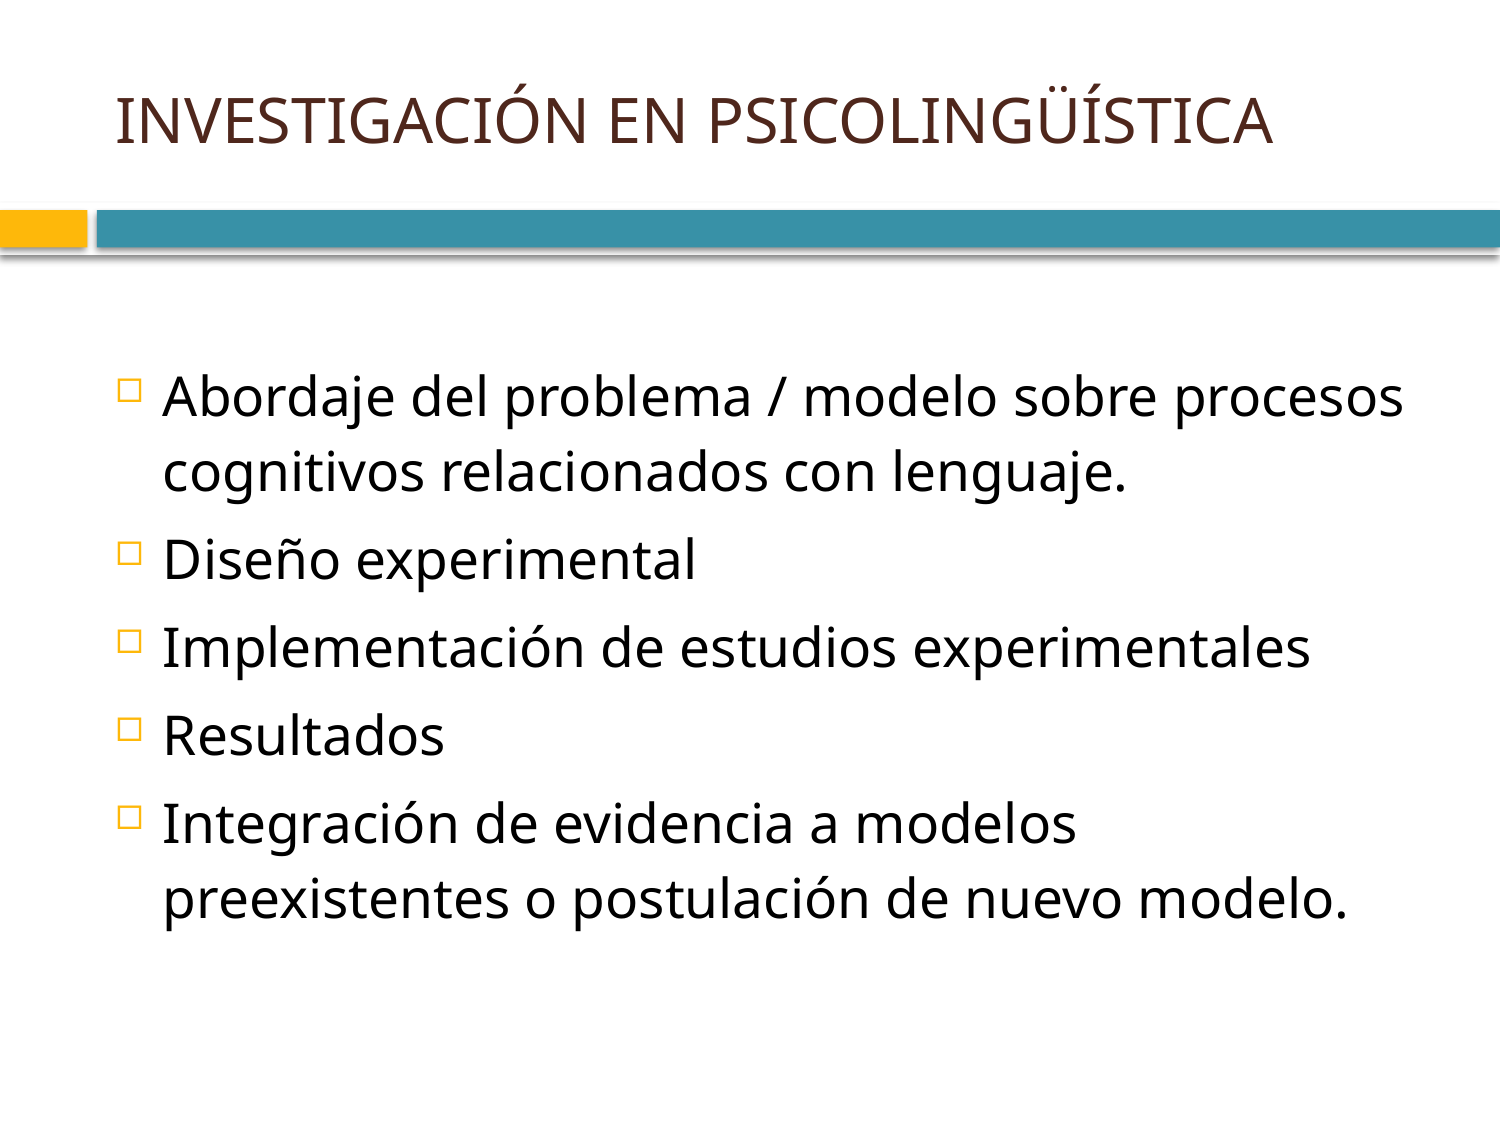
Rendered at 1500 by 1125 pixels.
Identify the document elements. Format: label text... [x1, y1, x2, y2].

title INVESTIGACIÓN EN PSICOLINGÜÍSTICA [100, 37, 1438, 200]
list Abordaje del problema / modelo sobre procesos cognitivos relacionados con lenguaje. Diseño experimental Implementación de estudios experimentales Resultados Integración de evidencia a modelos preexistentes o postulación de nuevo modelo. [100, 262, 1438, 1000]
